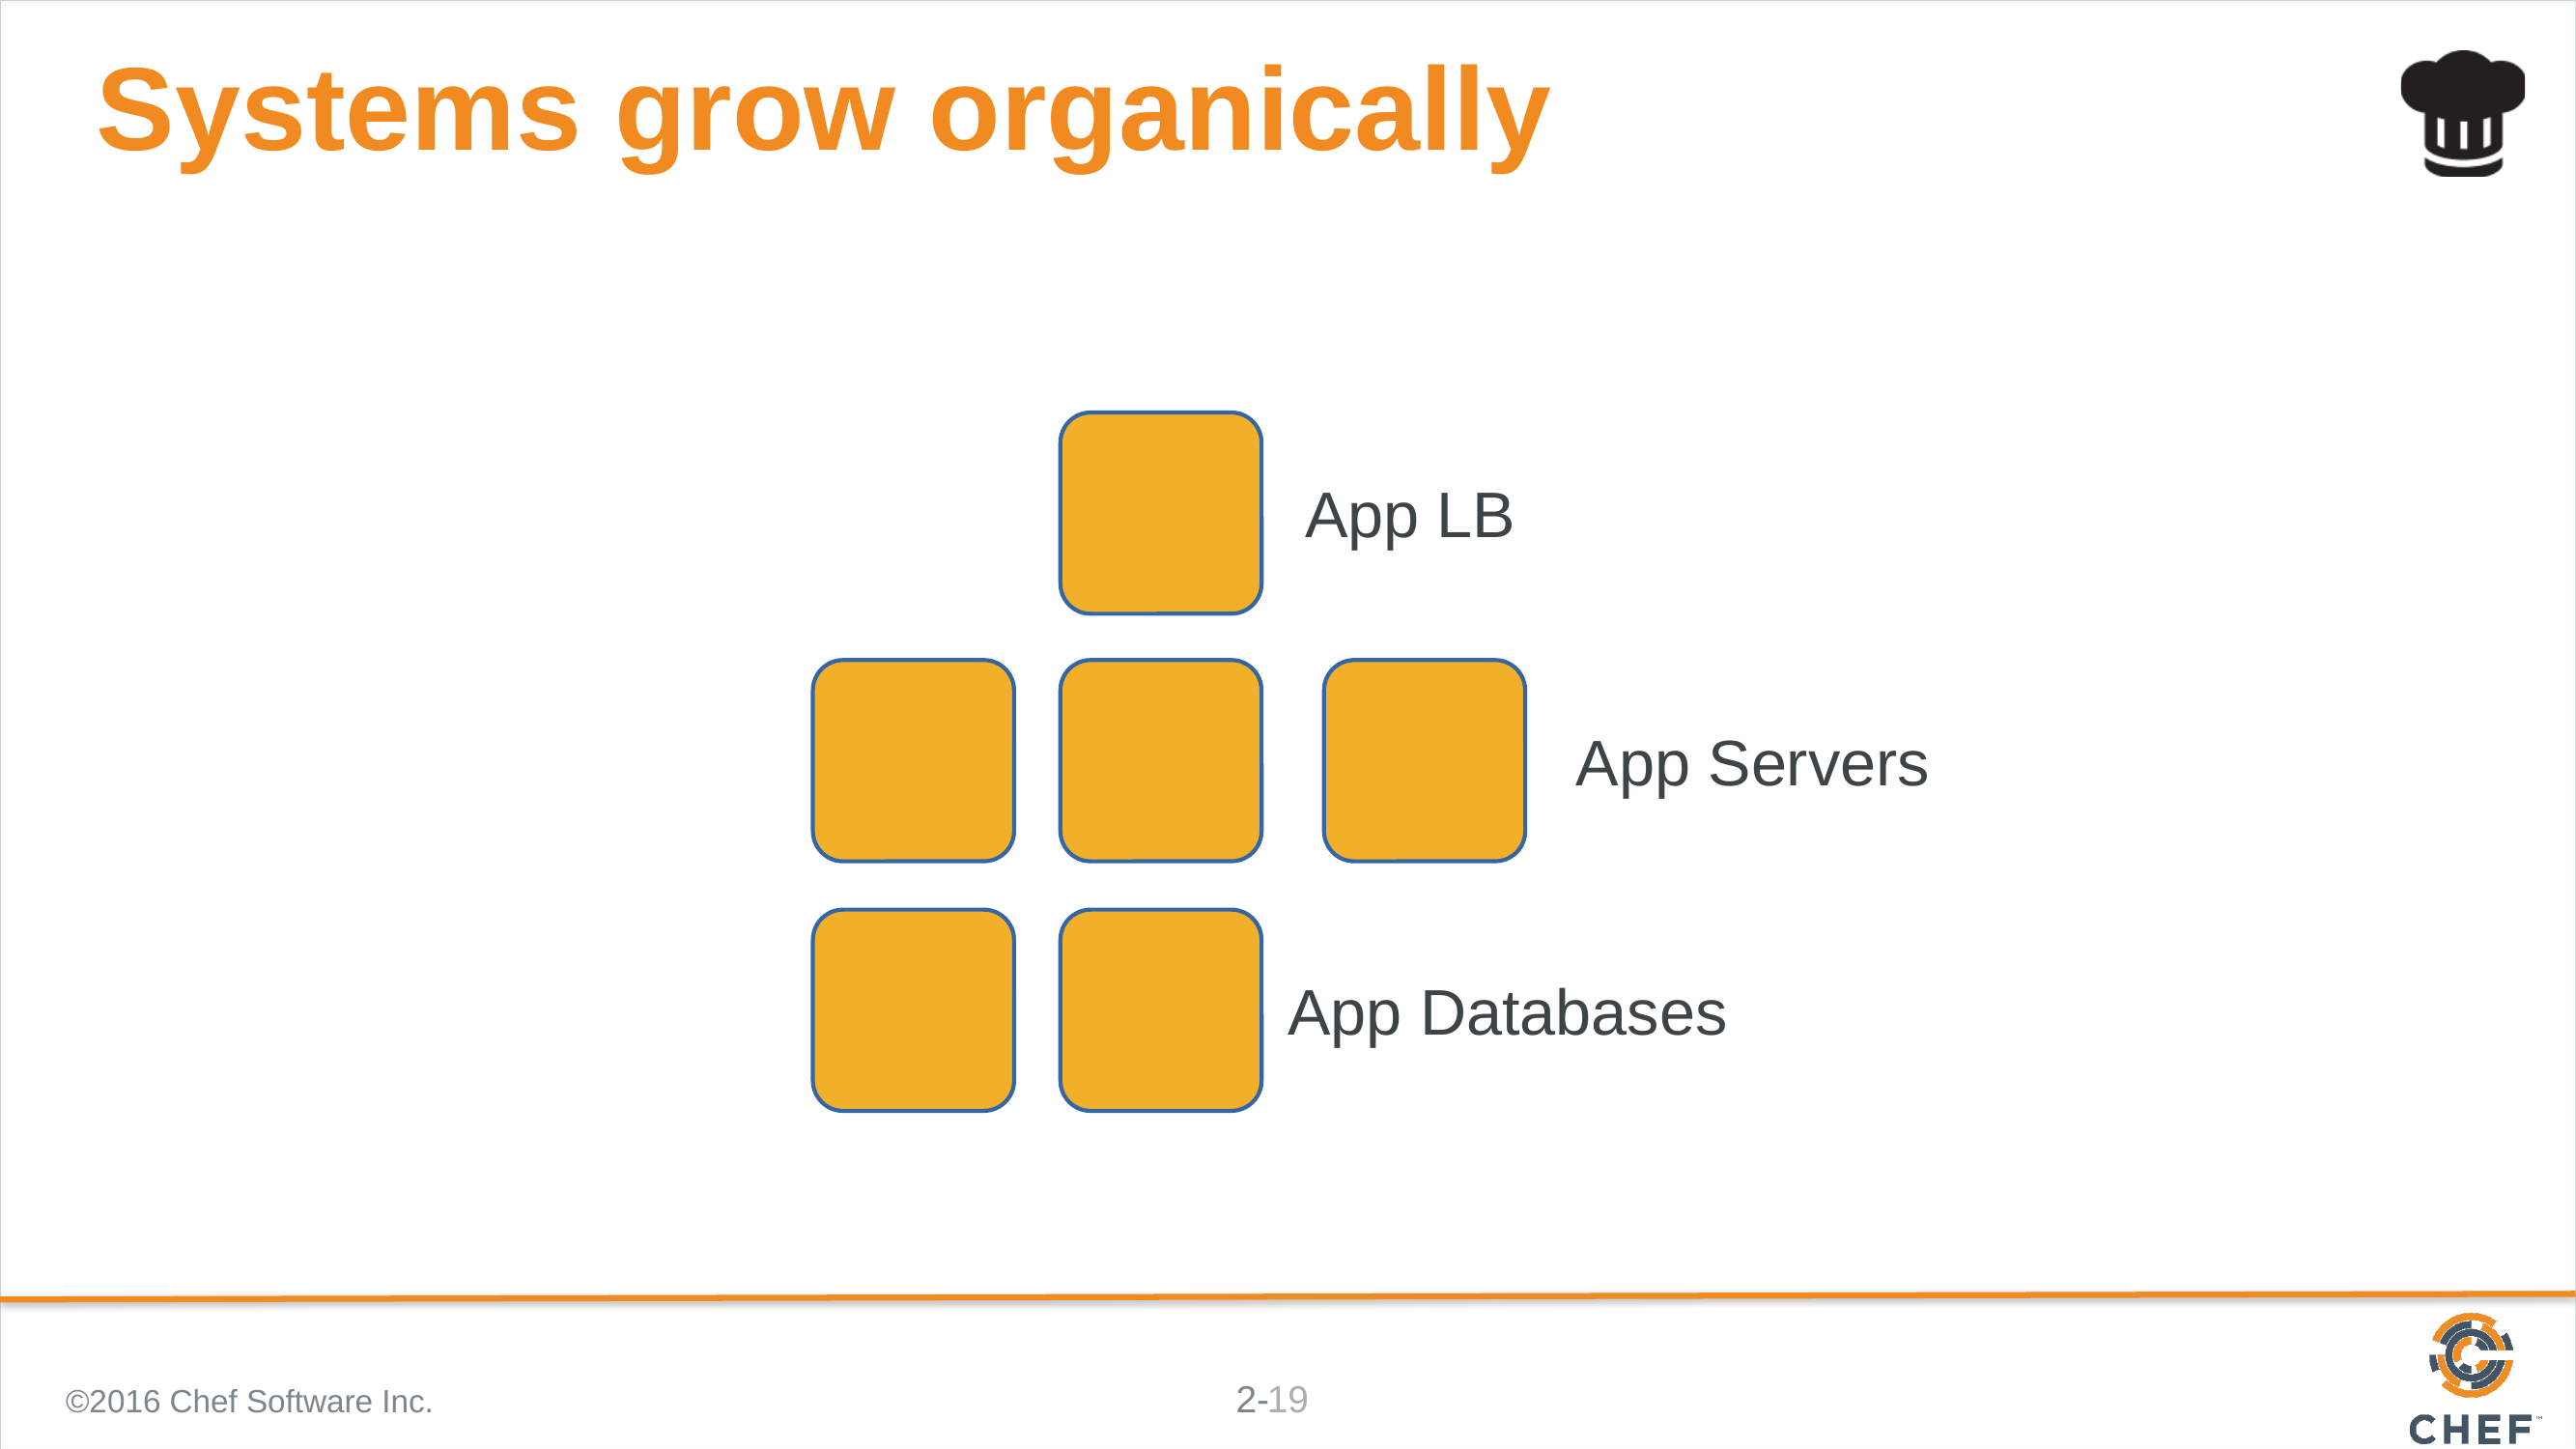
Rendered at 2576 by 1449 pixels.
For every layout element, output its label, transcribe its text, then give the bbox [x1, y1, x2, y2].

text_box [812, 909, 1014, 1111]
text_box [1060, 660, 1262, 862]
text_box App Servers [1570, 715, 1937, 805]
text_box [812, 660, 1014, 862]
slide_number 19 [998, 1359, 1578, 1437]
footer ©2016 Chef Software Inc. [51, 1359, 952, 1440]
text_box App LB [1298, 468, 1522, 557]
text_box [1323, 660, 1526, 862]
text_box [1060, 909, 1262, 1111]
text_box App Databases [1282, 964, 1735, 1054]
title Systems grow organically [96, 48, 2463, 180]
picture [2399, 1297, 2550, 1449]
text_box [1060, 412, 1262, 614]
